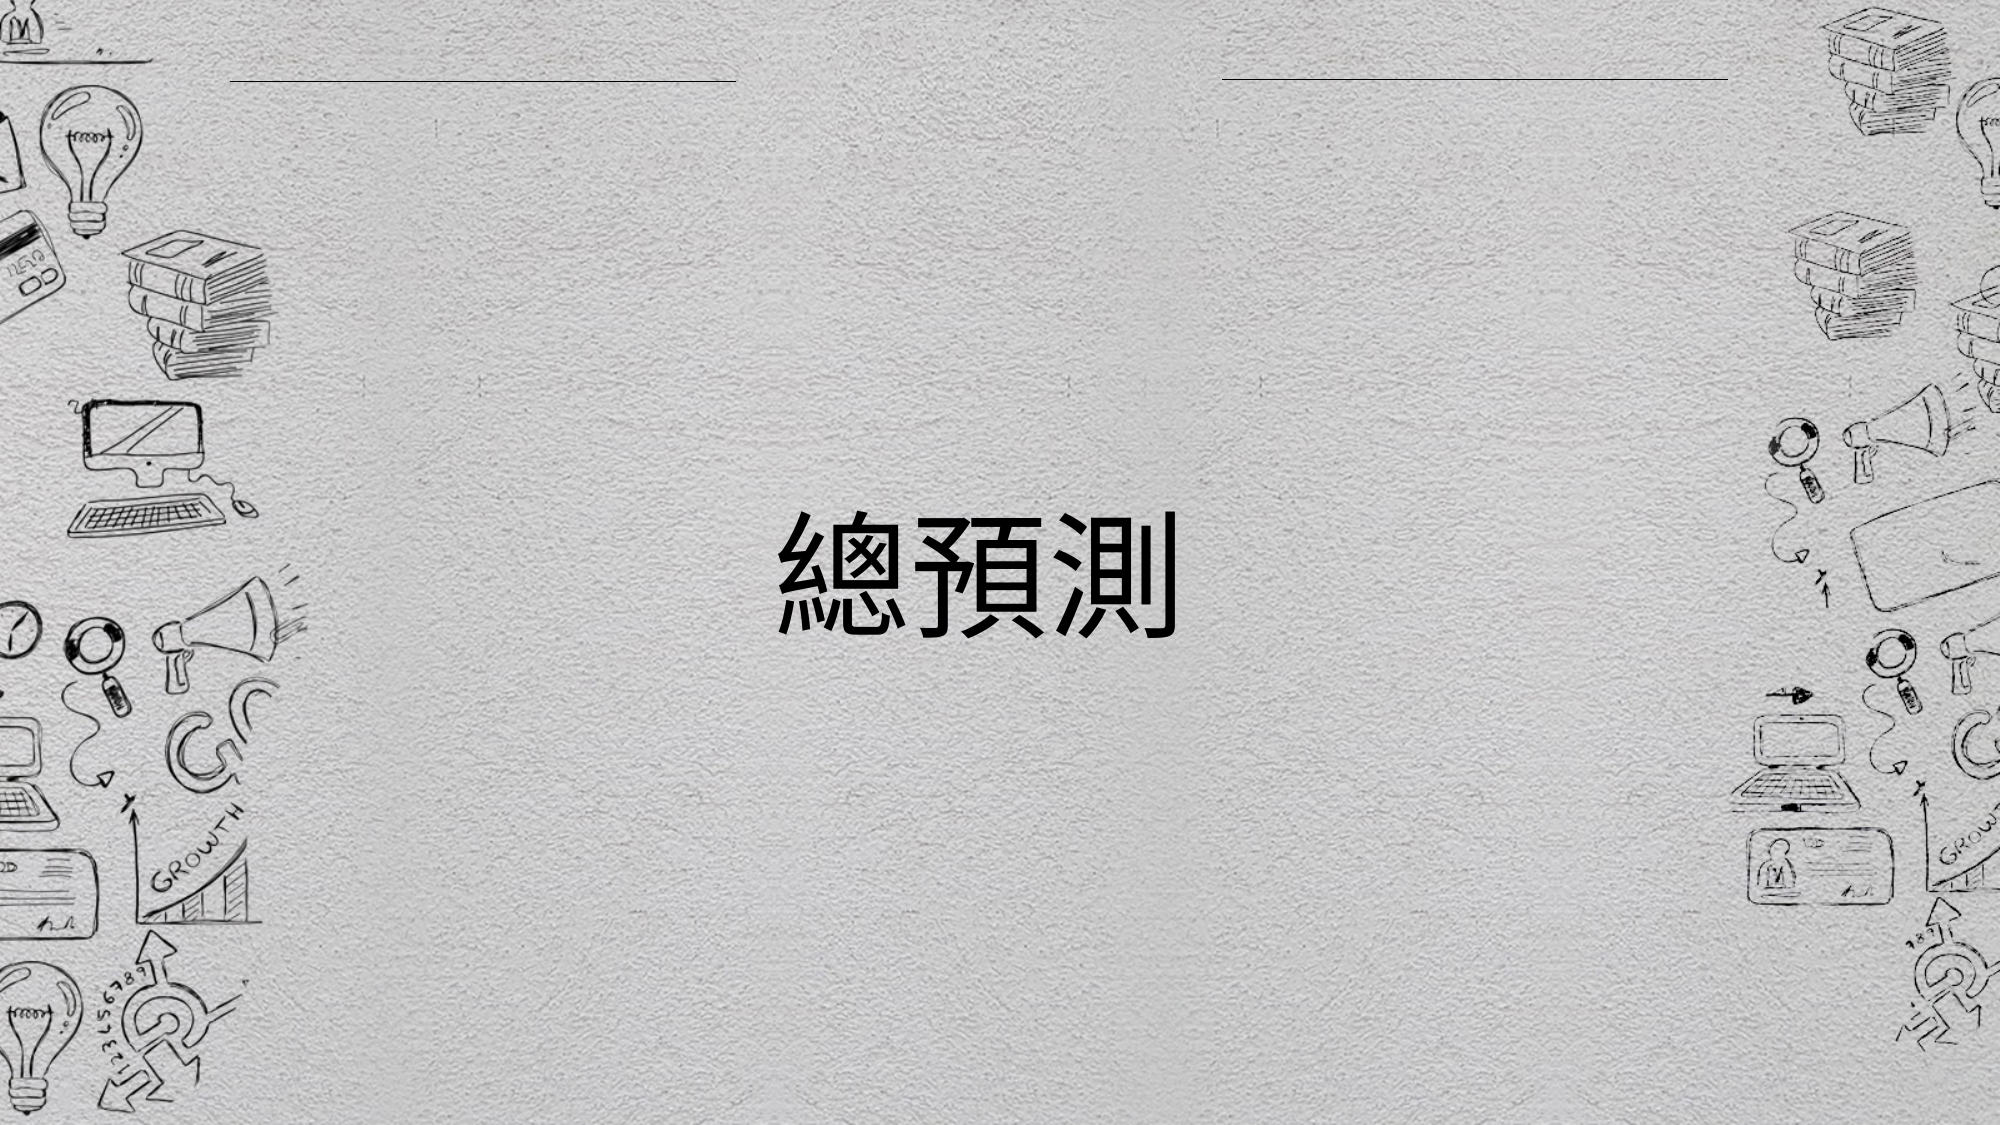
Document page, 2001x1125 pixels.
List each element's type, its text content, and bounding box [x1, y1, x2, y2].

text_box 總預測 [586, 482, 1373, 663]
picture [0, 0, 2000, 1125]
